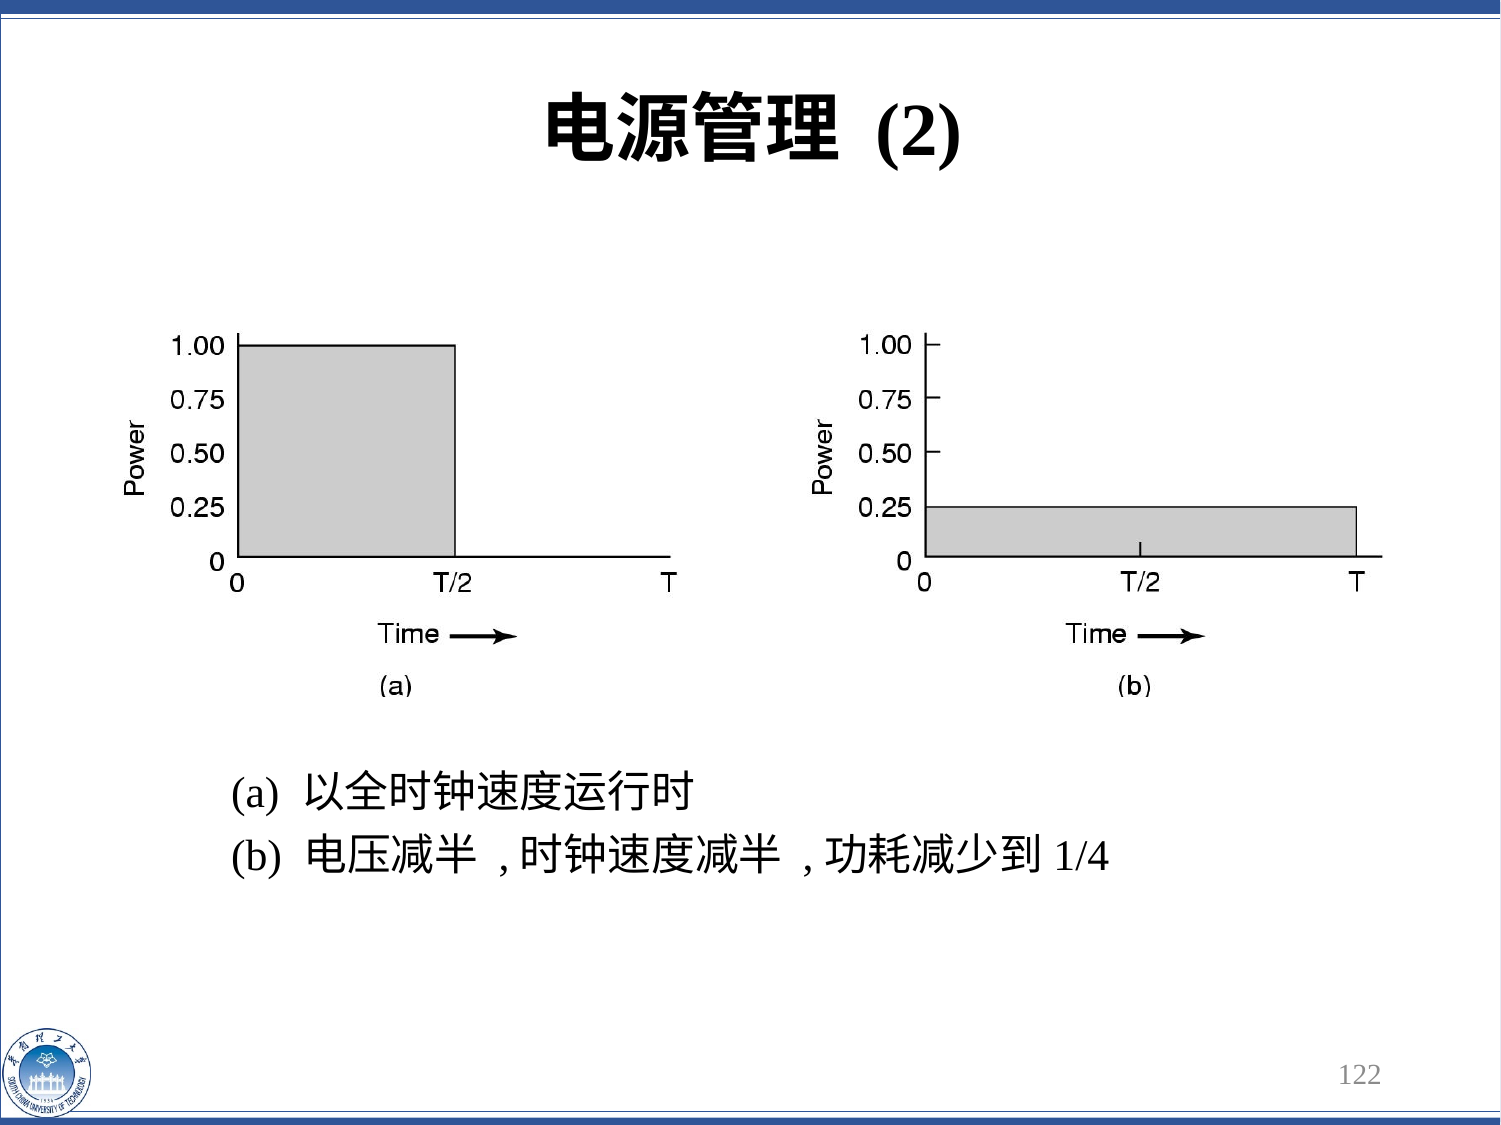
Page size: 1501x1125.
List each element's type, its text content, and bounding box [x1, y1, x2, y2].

picture [2, 1028, 91, 1117]
title 电源管理 (2) [104, 22, 1399, 240]
picture [115, 322, 1388, 697]
list (a) 以全时钟速度运行时 (b) 电压减半 ,时钟速度减半 ,功耗减少到1/4 [215, 761, 1126, 918]
slide_number 122 [1059, 1042, 1398, 1103]
